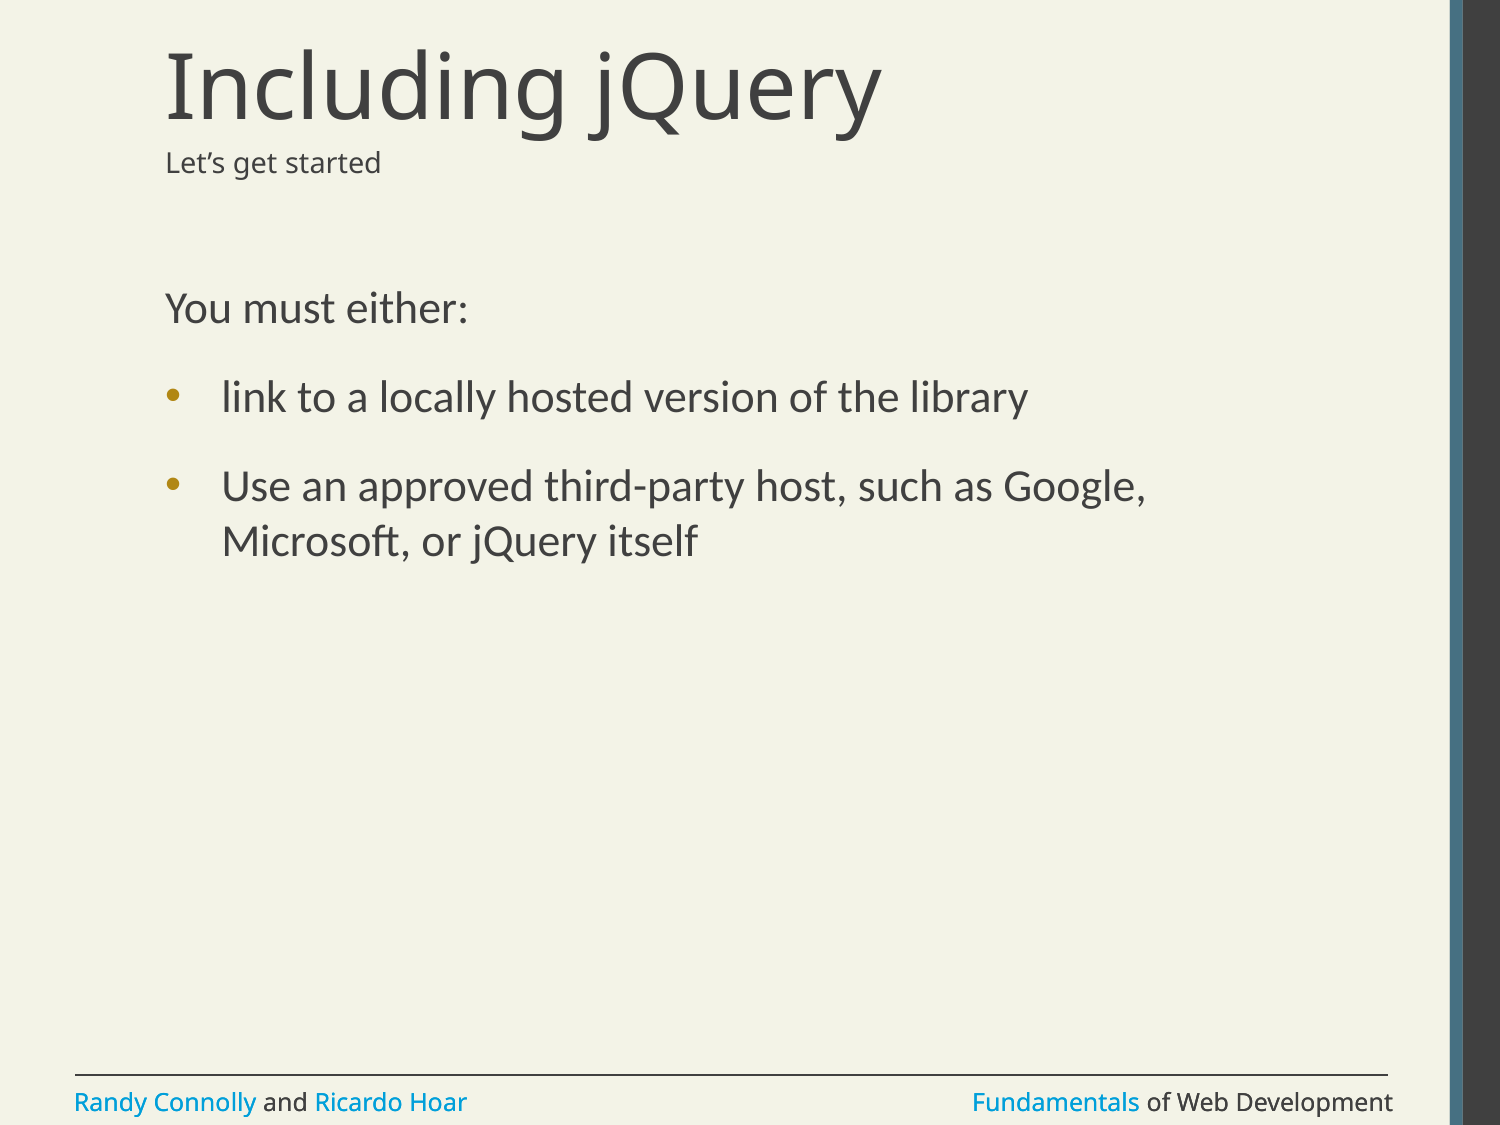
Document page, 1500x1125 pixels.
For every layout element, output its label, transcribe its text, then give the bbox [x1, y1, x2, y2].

list You must either: link to a locally hosted version of the library Use an approved third-party host, such as Google, Microsoft, or jQuery itself [150, 270, 1200, 1013]
list Let’s get started [150, 137, 1200, 188]
title Including jQuery [150, 20, 1425, 188]
